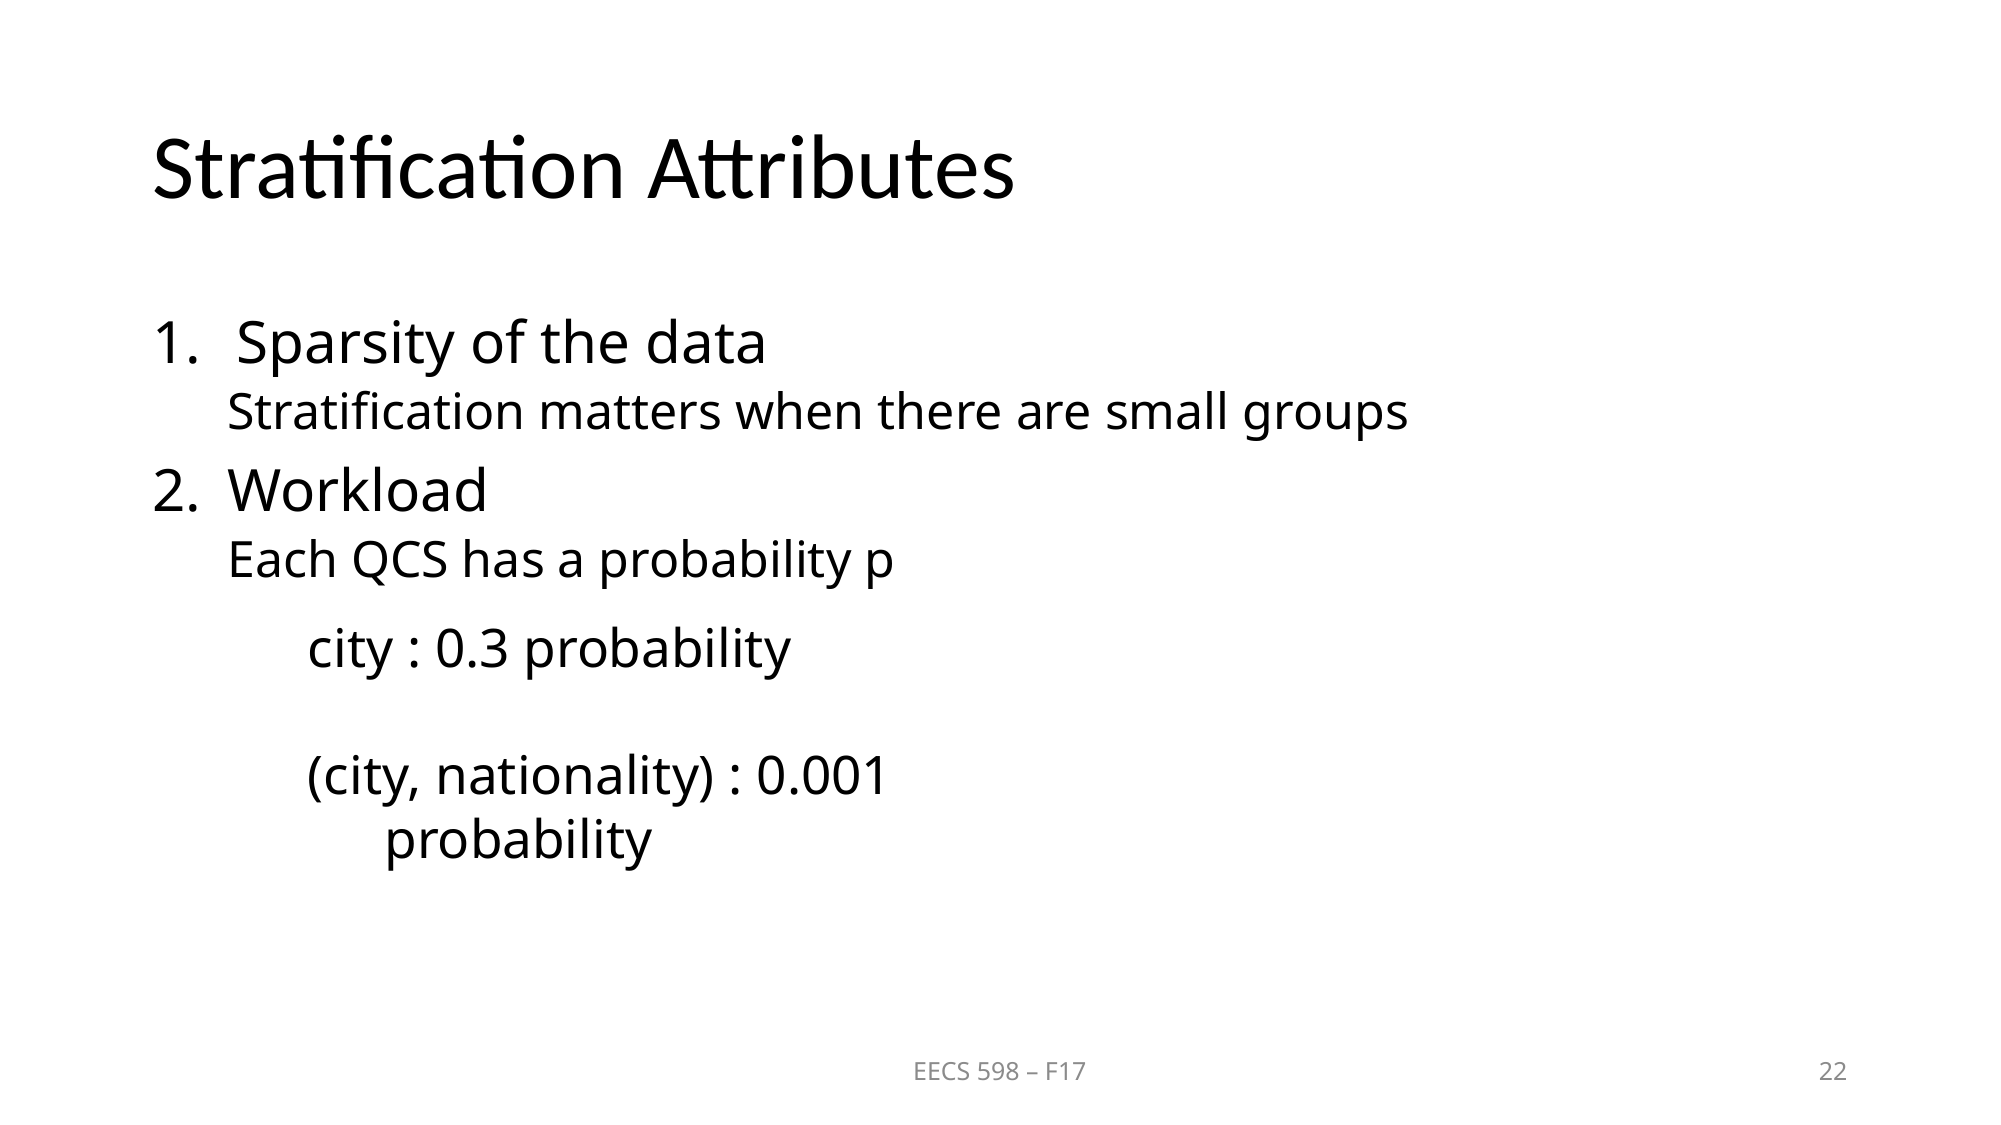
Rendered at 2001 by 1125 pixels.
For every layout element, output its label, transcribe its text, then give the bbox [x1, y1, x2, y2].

slide_number 22 [1412, 1042, 1863, 1103]
title Stratification Attributes [137, 59, 1863, 278]
text_box city : 0.3 probability (city, nationality) : 0.001 probability [292, 606, 1151, 877]
footer EECS 598 – F17 [662, 1042, 1338, 1103]
list Sparsity of the data Stratification matters when there are small groups Workload Each QCS has a probability p [137, 289, 1863, 612]
